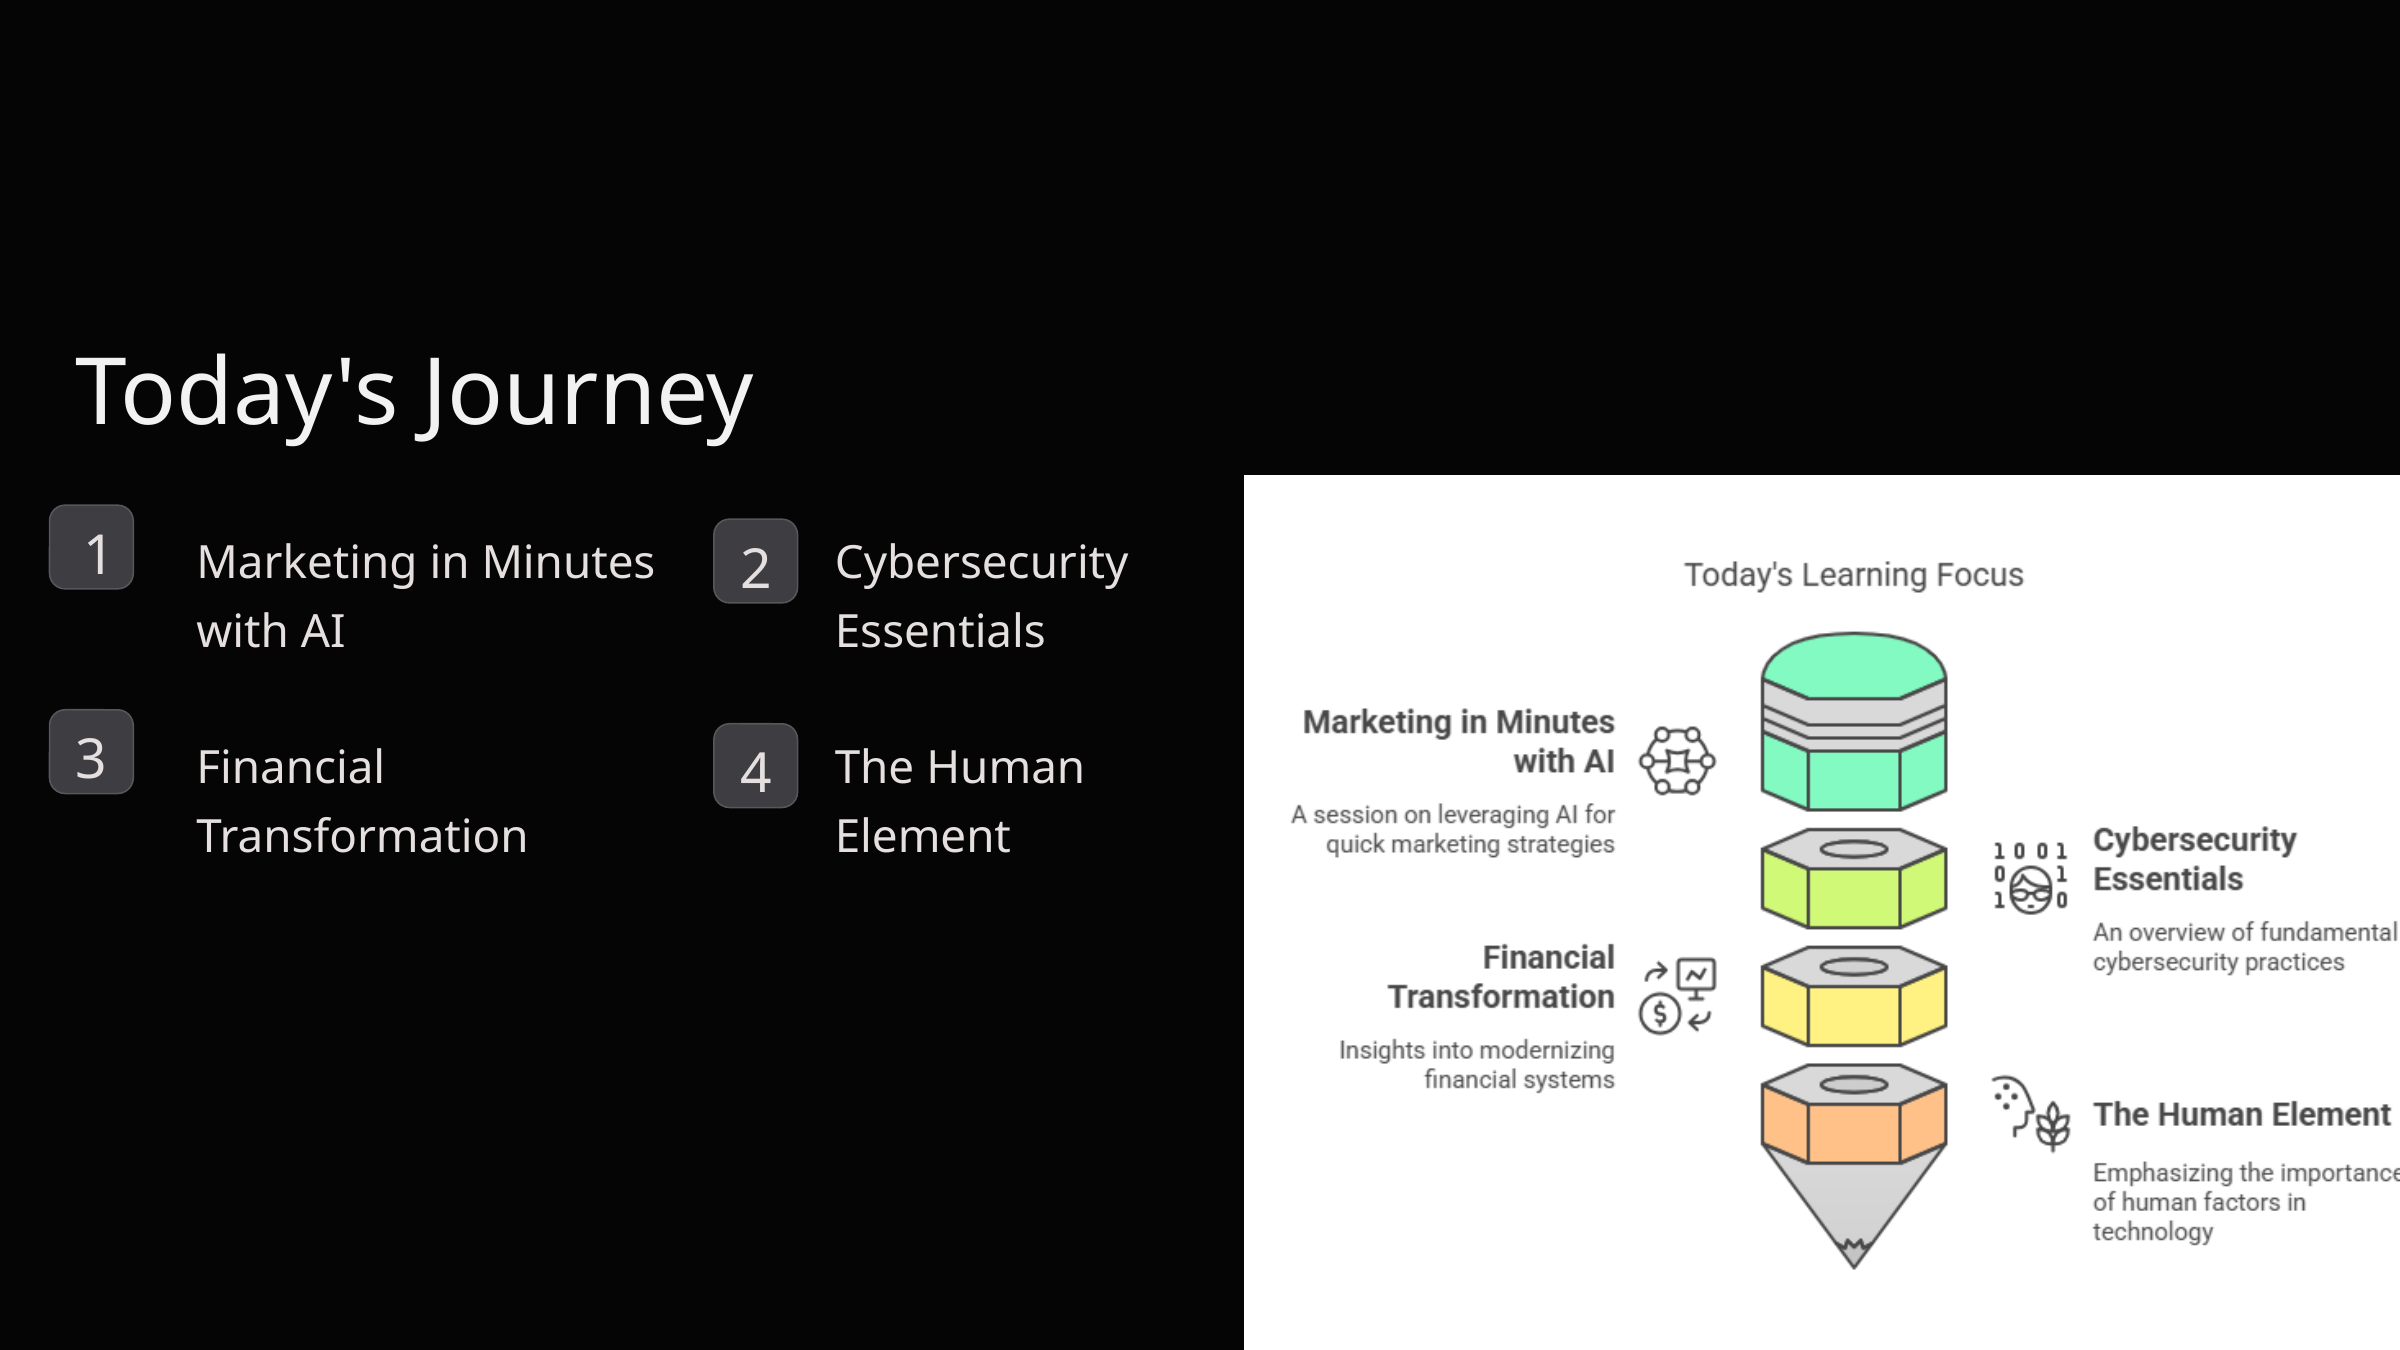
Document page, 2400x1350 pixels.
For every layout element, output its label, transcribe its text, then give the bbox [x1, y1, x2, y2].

text_box 2 [739, 533, 772, 589]
text_box [713, 519, 798, 603]
text_box Cybersecurity Essentials [834, 519, 1239, 636]
text_box [713, 723, 798, 808]
text_box Today's Journey [75, 305, 1006, 422]
text_box 3 [75, 723, 108, 780]
text_box [49, 709, 134, 794]
picture [1244, 474, 2400, 1350]
text_box Marketing in Minutes with AI [196, 519, 677, 636]
text_box 4 [738, 737, 773, 794]
text_box Financial Transformation [196, 723, 677, 840]
text_box 1 [83, 519, 100, 575]
text_box [49, 505, 134, 589]
text_box The Human Element [834, 723, 1239, 782]
